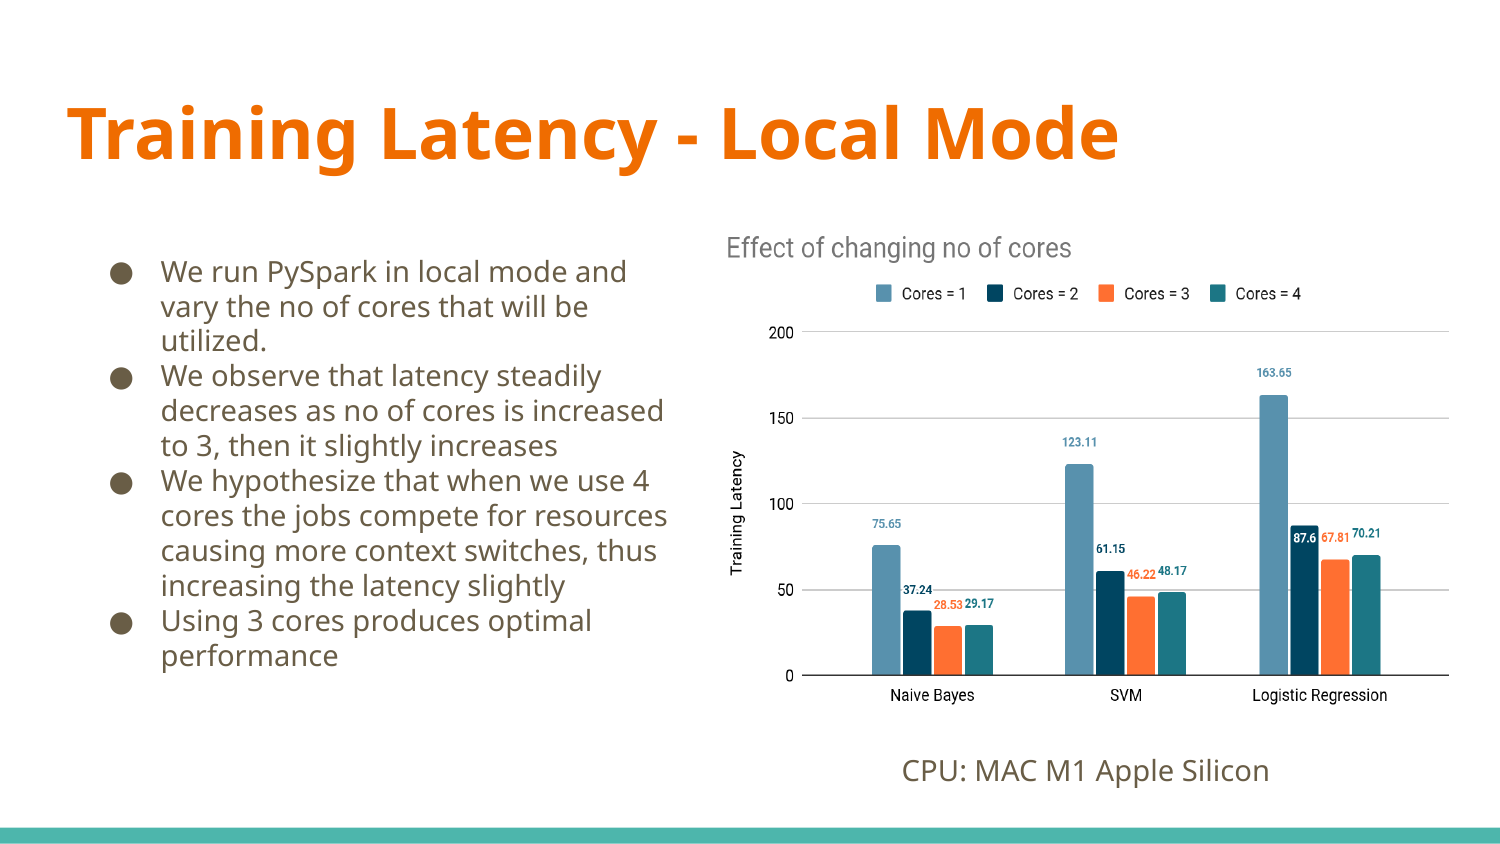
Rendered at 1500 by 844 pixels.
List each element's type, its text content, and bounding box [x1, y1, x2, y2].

title Training Latency - Local Mode [51, 72, 1449, 189]
picture [677, 204, 1450, 732]
text_box We run PySpark in local mode and vary the no of cores that will be utilized. We observe that latency steadily decreases as no of cores is increased to 3, then it slightly increases We hypothesize that when we use 4 cores the jobs compete for resources causing more context switches, thus increasing the latency slightly Using 3 cores produces optimal performance [70, 237, 672, 538]
text_box CPU: MAC M1 Apple Silicon [886, 737, 1458, 775]
